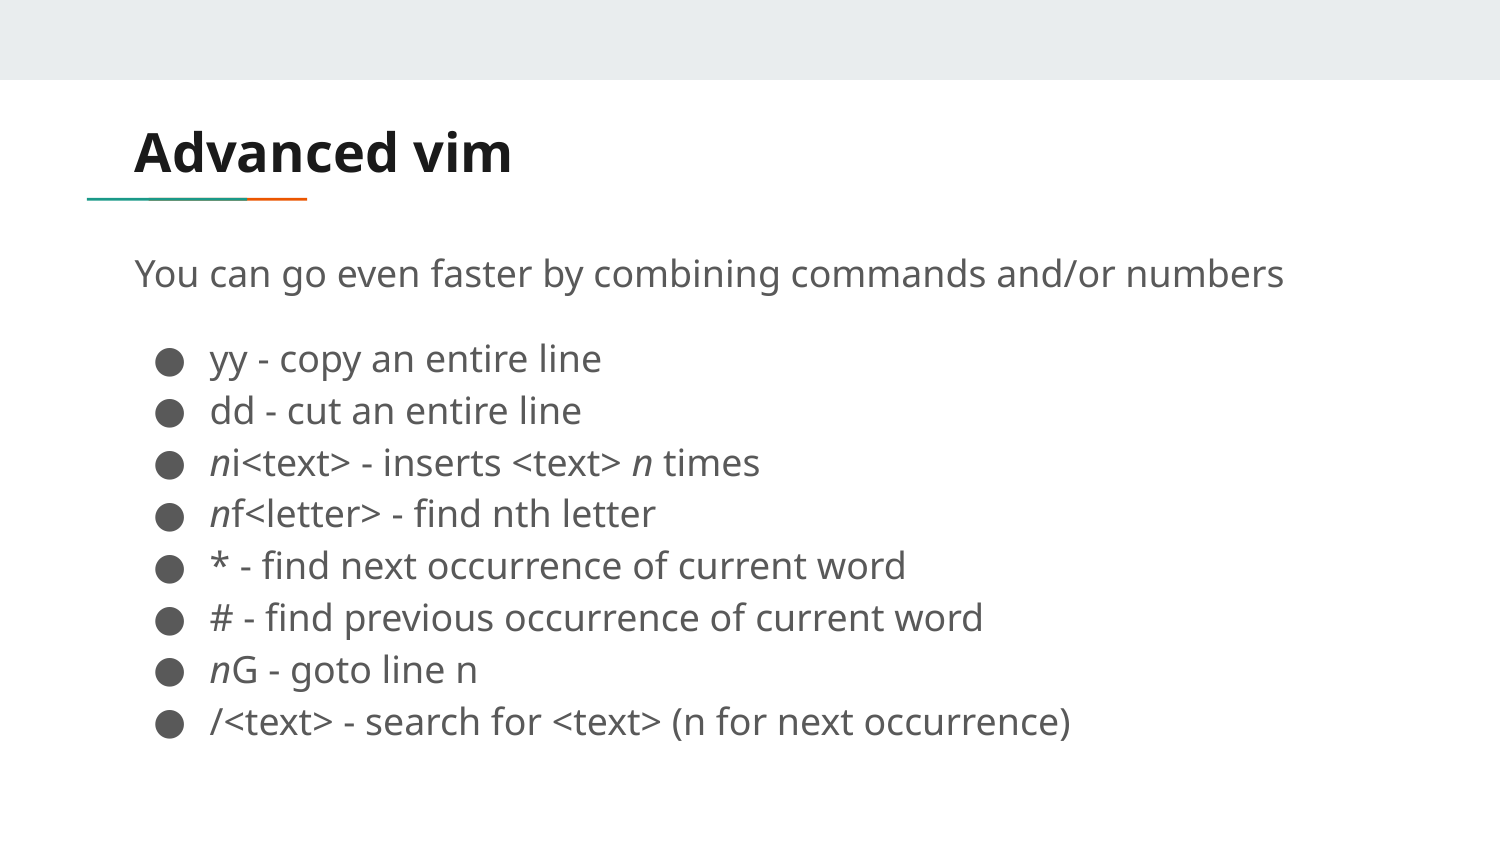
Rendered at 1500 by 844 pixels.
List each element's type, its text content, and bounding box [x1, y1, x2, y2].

list You can go even faster by combining commands and/or numbers yy - copy an entire line dd - cut an entire line ni<text> - inserts <text> n times nf<letter> - find nth letter * - find next occurrence of current word # - find previous occurrence of current word nG - goto line n /<text> - search for <text> (n for next occurrence) [119, 228, 1381, 600]
title Advanced vim [119, 103, 1381, 192]
